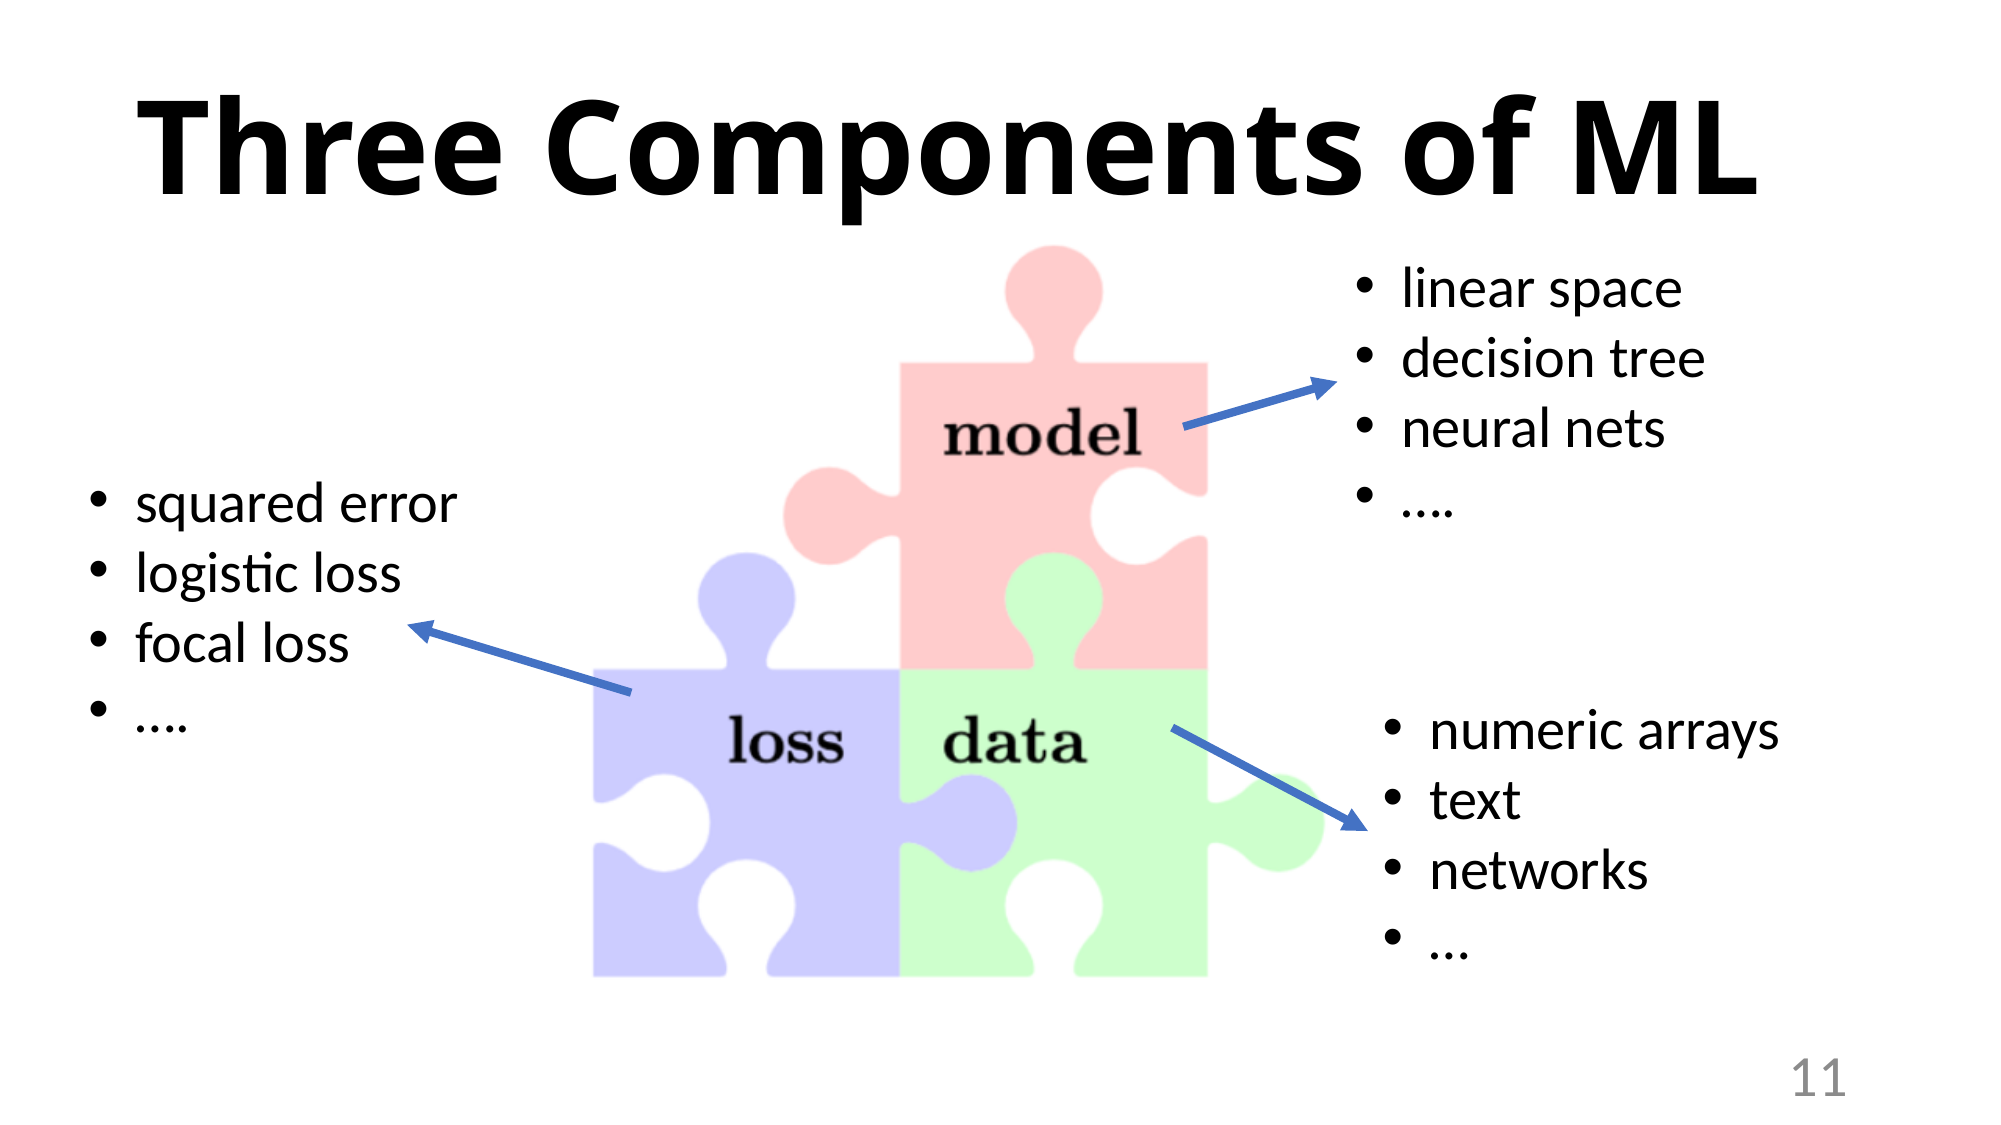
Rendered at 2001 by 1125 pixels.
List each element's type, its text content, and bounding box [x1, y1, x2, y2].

title Three Components of ML [120, 22, 1824, 283]
text_box squared error logistic loss focal loss …. [73, 456, 474, 752]
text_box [406, 624, 632, 693]
text_box numeric arrays text networks … [1367, 683, 1795, 979]
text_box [1172, 727, 1366, 833]
slide_number 11 [1412, 1042, 1863, 1103]
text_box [1183, 381, 1338, 427]
picture [517, 237, 1338, 1012]
text_box linear space decision tree neural nets …. [1339, 242, 1735, 537]
